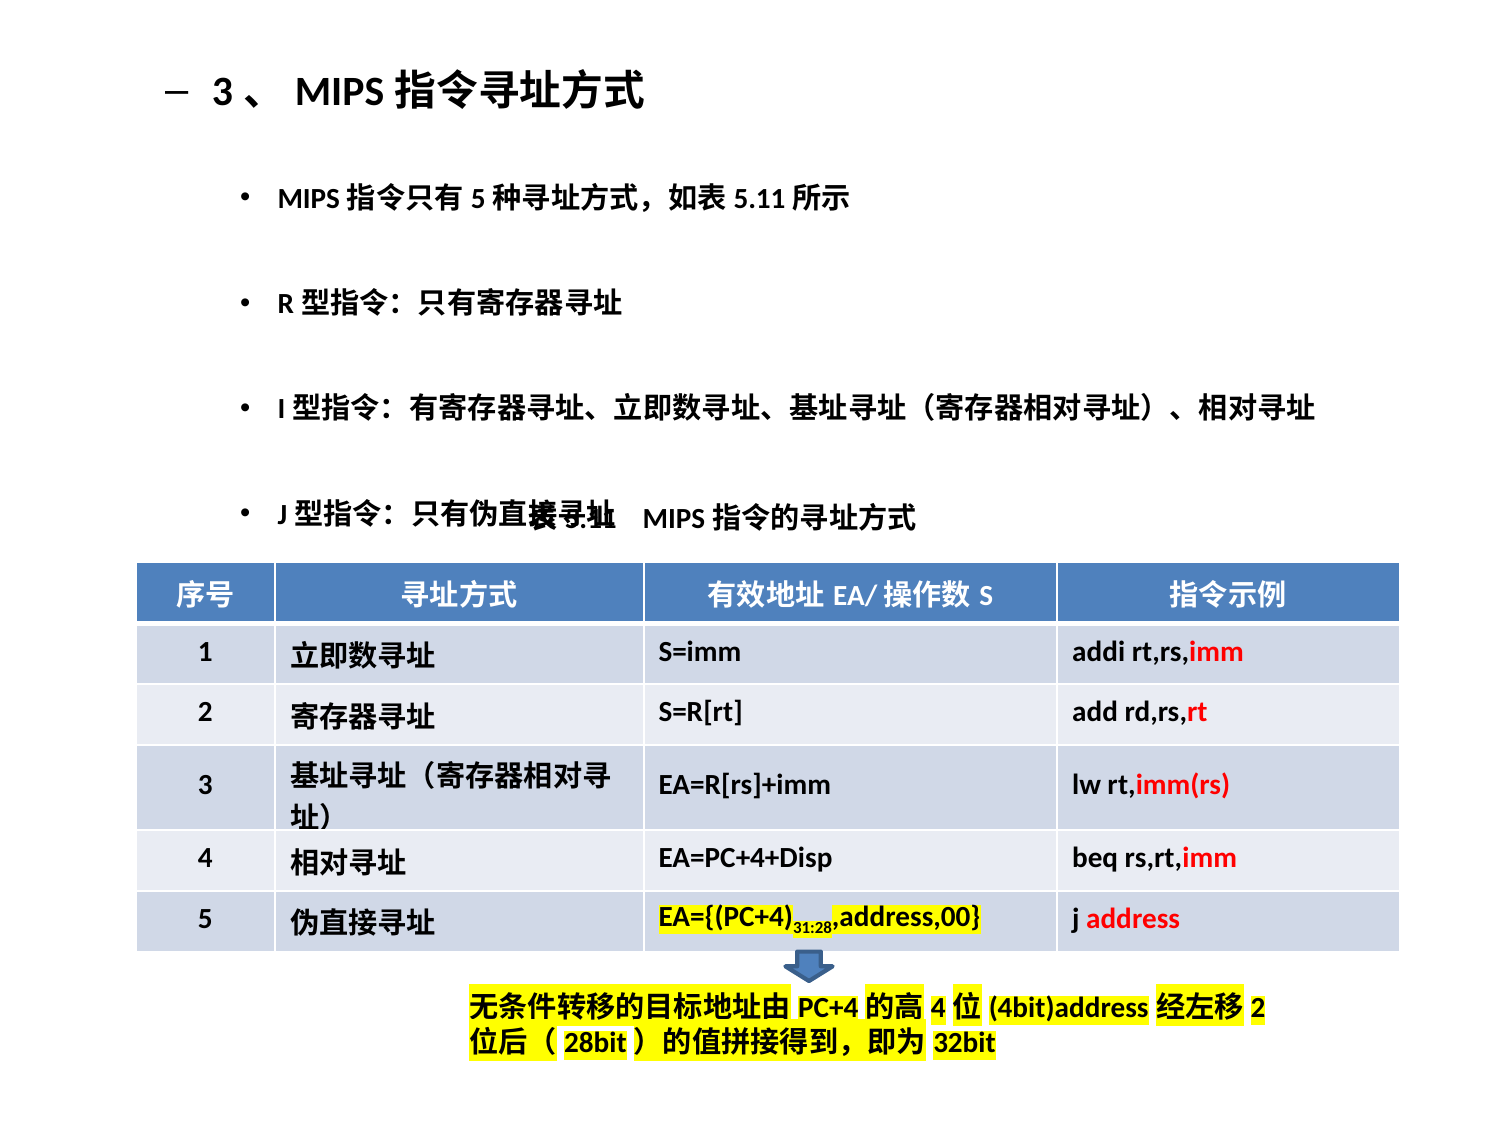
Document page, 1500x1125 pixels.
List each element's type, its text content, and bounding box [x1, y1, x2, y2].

table_cell 相对寻址 [276, 831, 643, 890]
table_cell 3 [137, 746, 274, 829]
list 3、MIPS指令寻址方式 MIPS指令只有5种寻址方式，如表5.11所示 R型指令：只有寄存器寻址 I型指令：有寄存器寻址、立即数寻址、基址寻址（寄存器相对寻址）、相对寻址 J型指令：只有伪直接寻址 [75, 56, 1425, 799]
table_cell addi rt,rs,imm [1058, 626, 1399, 683]
table_cell lw rt,imm(rs) [1058, 746, 1399, 829]
table_header 寻址方式 [276, 563, 643, 621]
table_cell 4 [137, 831, 274, 890]
table_cell S=R[rt] [645, 685, 1056, 744]
table_cell EA={(PC+4)31:28,address,00} [645, 892, 1056, 951]
table_cell 1 [137, 626, 274, 683]
table_header 有效地址EA/操作数S [645, 563, 1056, 621]
table_cell 基址寻址（寄存器相对寻址） [276, 746, 643, 829]
table_cell 立即数寻址 [276, 626, 643, 683]
table_cell beq rs,rt,imm [1058, 831, 1399, 890]
table_cell 2 [137, 685, 274, 744]
table_cell EA=PC+4+Disp [645, 831, 1056, 890]
text_box 无条件转移的目标地址由PC+4的高4位(4bit)address经左移2位后（28bit）的值拼接得到，即为32bit [454, 980, 1294, 1066]
table_cell 伪直接寻址 [276, 892, 643, 951]
table_cell 5 [137, 892, 274, 951]
table_header 指令示例 [1058, 563, 1399, 621]
text_box 表5.11 MIPS指令的寻址方式 [513, 491, 939, 542]
table_cell S=imm [645, 626, 1056, 683]
text_box [783, 949, 835, 983]
table_cell 寄存器寻址 [276, 685, 643, 744]
table_header 序号 [137, 563, 274, 621]
table_cell EA=R[rs]+imm [645, 746, 1056, 829]
table_cell j address [1058, 892, 1399, 951]
table_cell add rd,rs,rt [1058, 685, 1399, 744]
